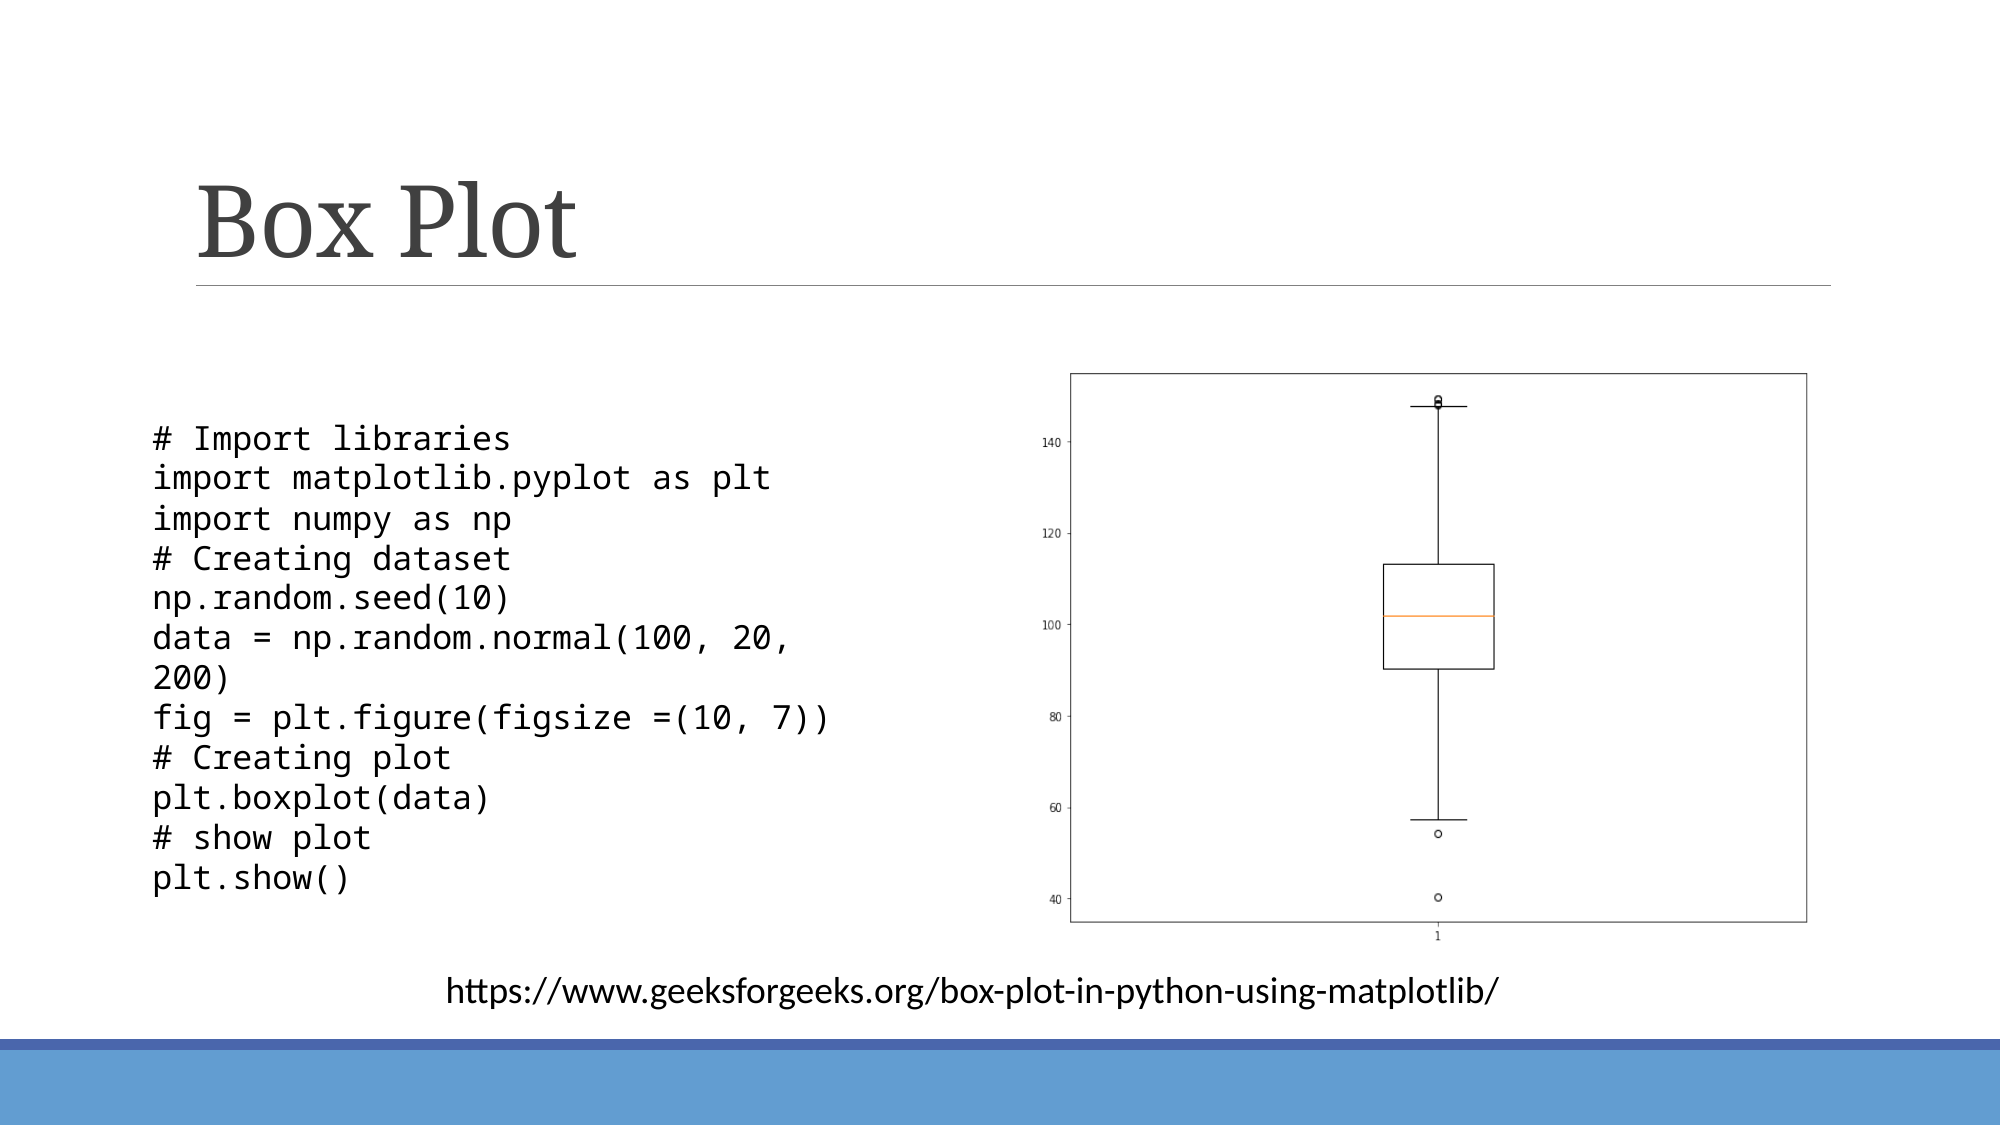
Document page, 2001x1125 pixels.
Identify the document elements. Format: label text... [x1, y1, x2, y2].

text_box https://www.geeksforgeeks.org/box-plot-in-python-using-matplotlib/ [430, 958, 1585, 1019]
title Box Plot [180, 47, 1830, 285]
list # Import libraries import matplotlib.pyplot as plt import numpy as np # Creating dataset np.random.seed(10) data = np.random.normal(100, 20, 200) fig = plt.figure(figsize =(10, 7)) # Creating plot plt.boxplot(data) # show plot plt.show() [137, 330, 864, 983]
picture [1034, 365, 1813, 951]
